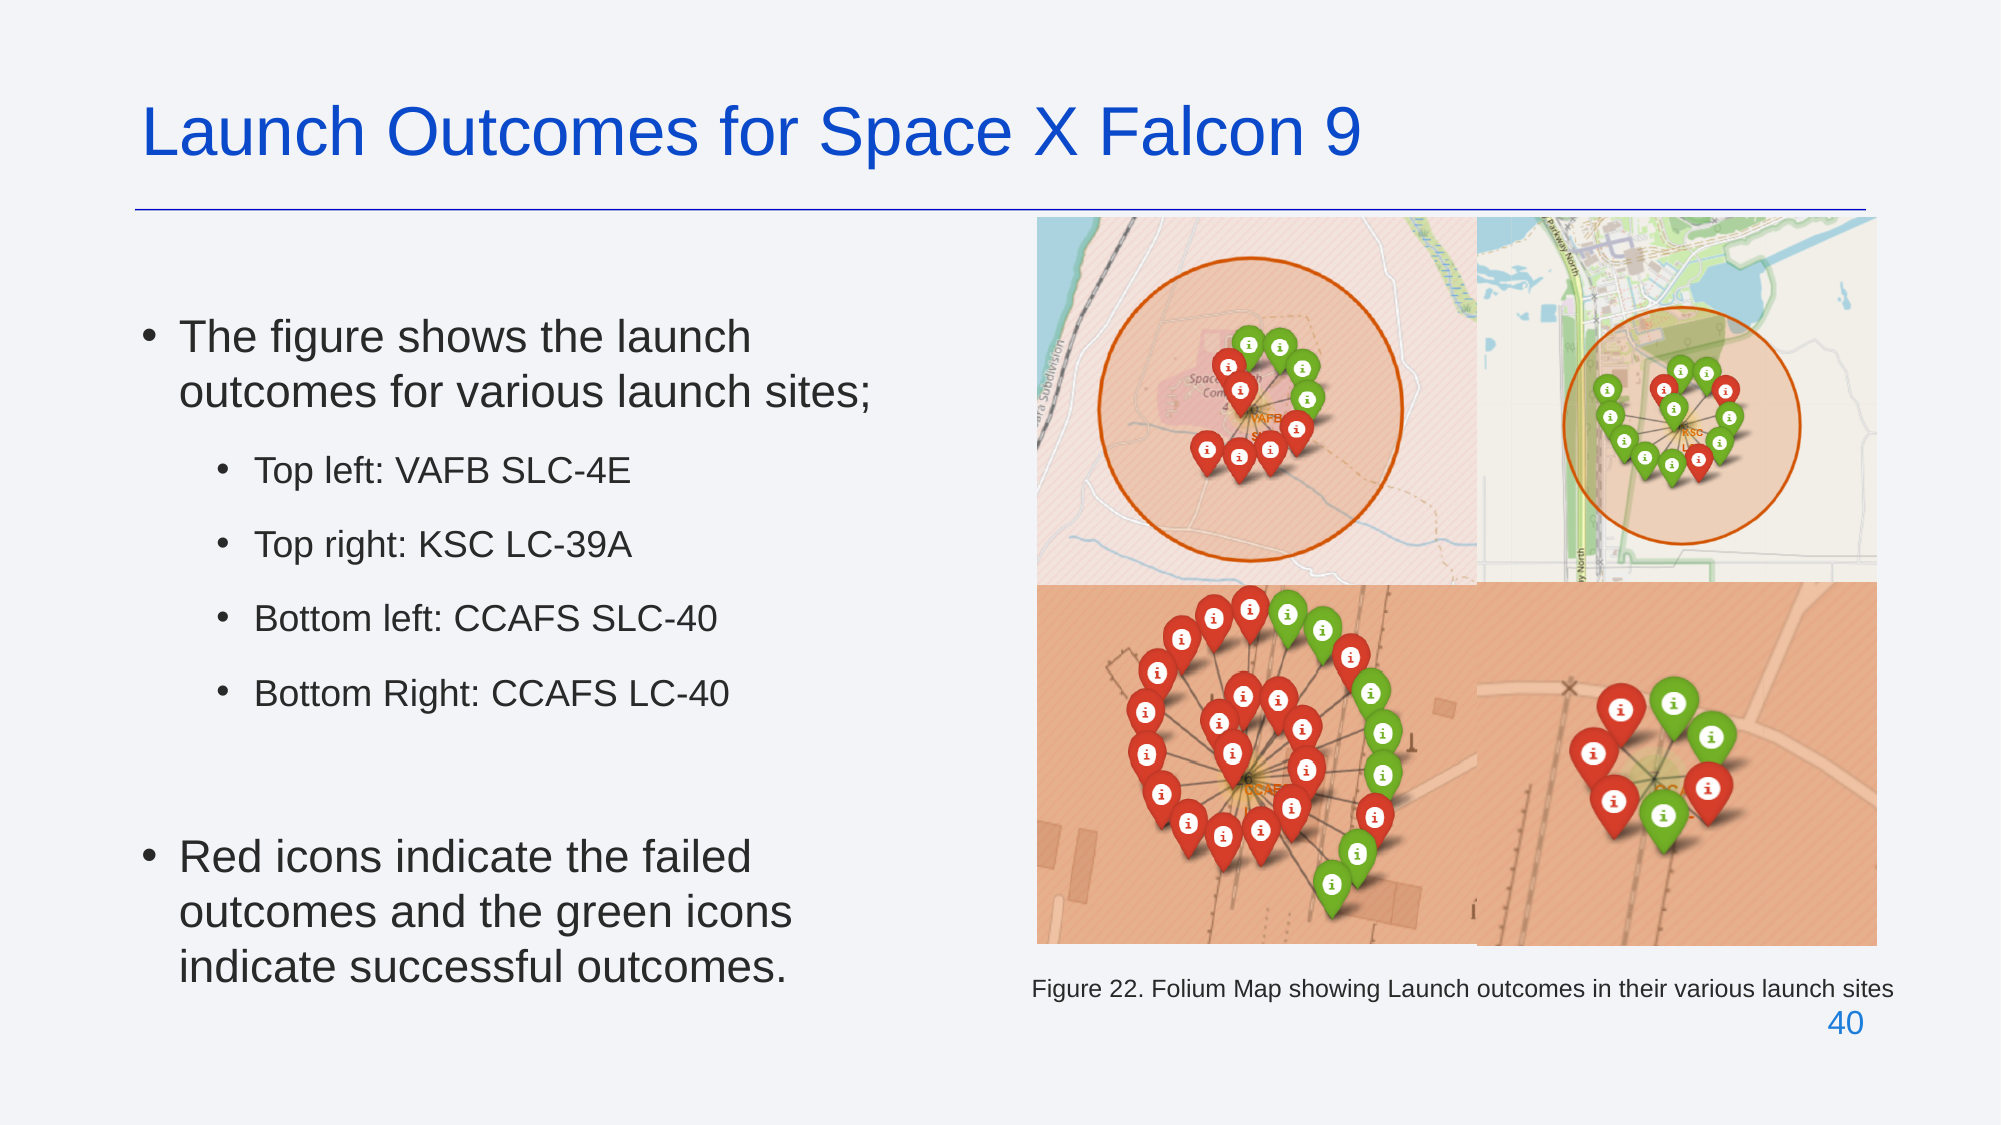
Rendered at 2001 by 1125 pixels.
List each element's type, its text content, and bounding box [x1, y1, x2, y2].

text_box Figure 22. Folium Map showing Launch outcomes in their various launch sites [1016, 964, 1968, 1010]
picture [0, 0, 2001, 1125]
slide_number ‹#› [1429, 1010, 1880, 1055]
text_box Launch Outcomes for Space X Falcon 9 [126, 88, 1852, 179]
list The figure shows the launch outcomes for various launch sites; Top left: VAFB SLC-4E Top right: KSC LC-39A Bottom left: CCAFS SLC-40 Bottom Right: CCAFS LC-40 Red icons indicate the failed outcomes and the green icons indicate successful outcomes. [126, 299, 927, 1014]
